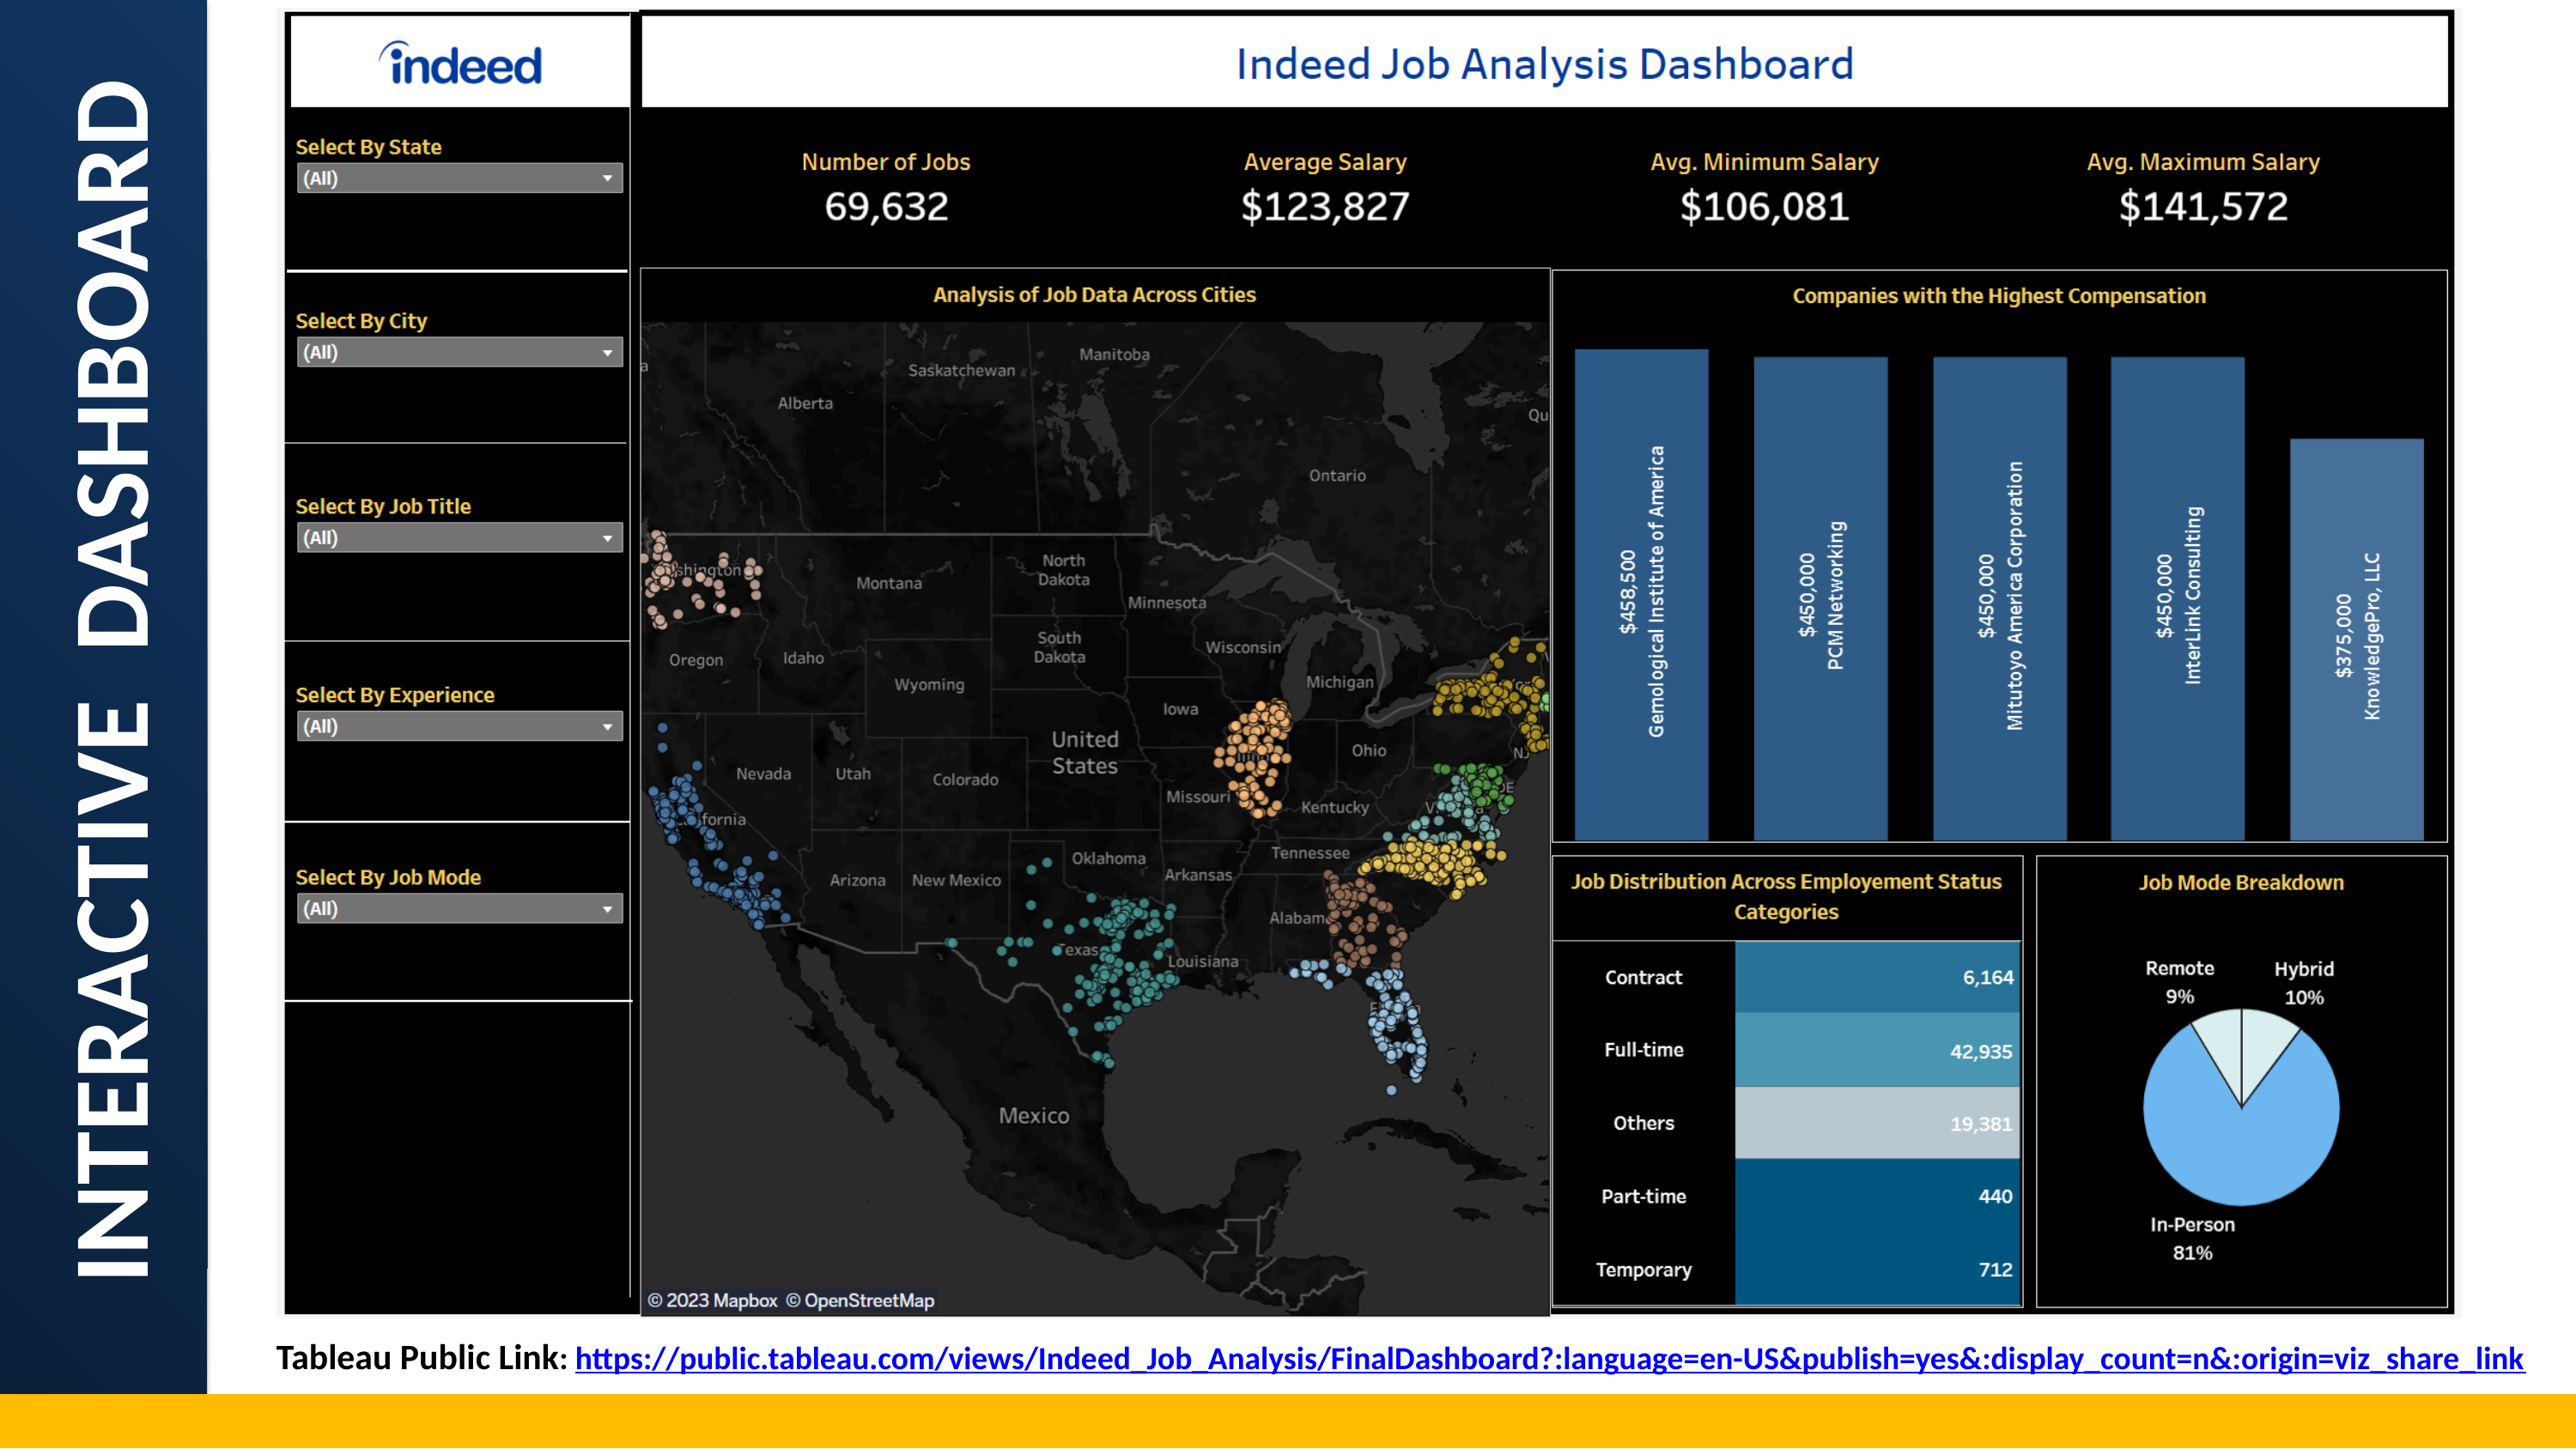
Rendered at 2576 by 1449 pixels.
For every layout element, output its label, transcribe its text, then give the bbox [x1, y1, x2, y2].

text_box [0, 0, 208, 1381]
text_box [0, 1383, 2576, 1449]
picture [276, 7, 2463, 1319]
text_box Tableau Public Link: https://public.tableau.com/views/Indeed_Job_Analysis/FinalDashboard?:language=en-US&publish=yes&:display_count=n&:origin=viz_share_link [263, 1326, 2576, 1381]
